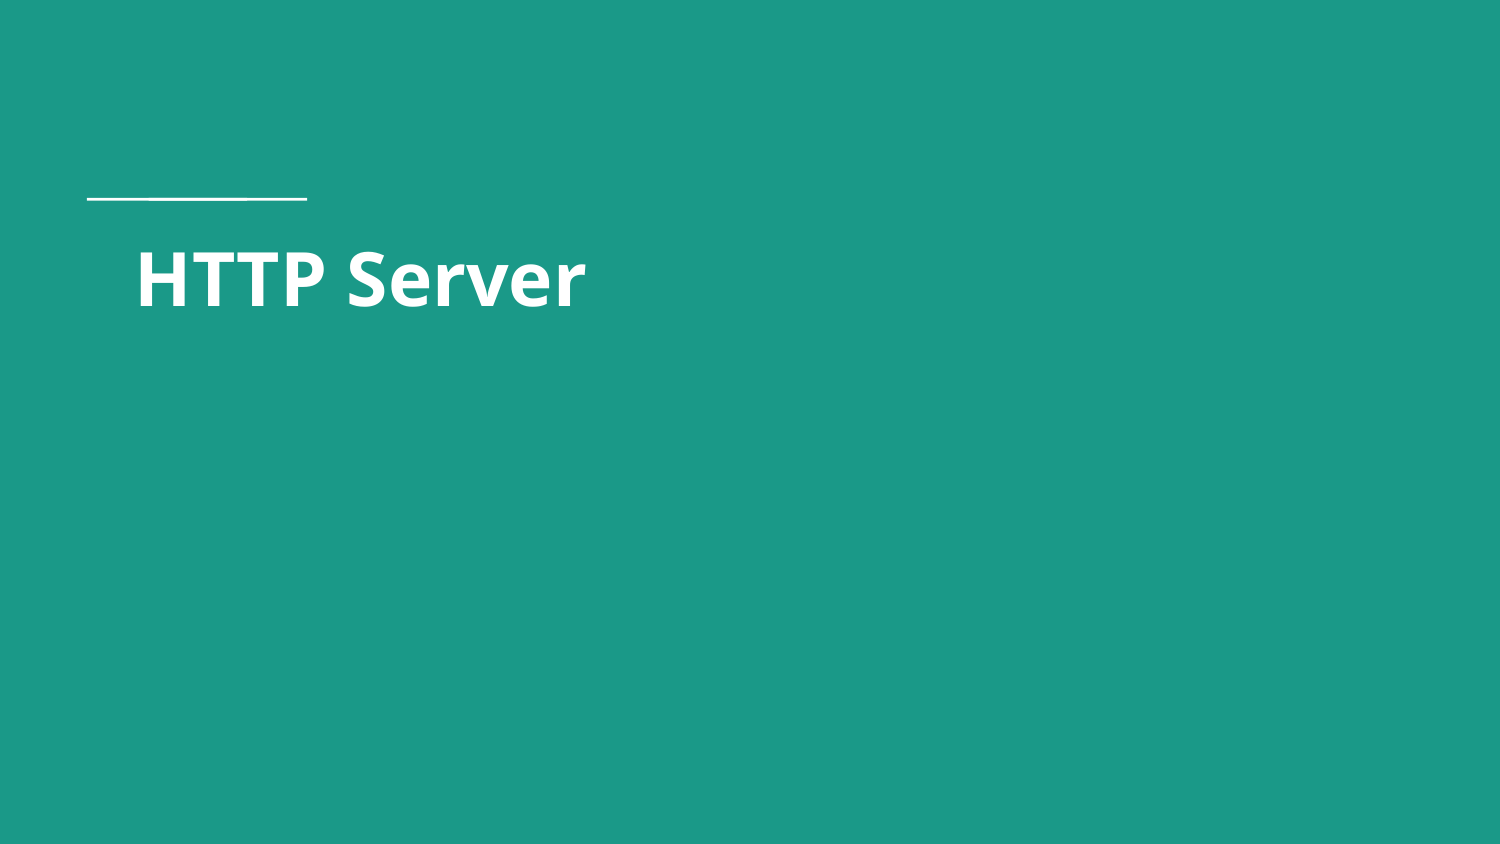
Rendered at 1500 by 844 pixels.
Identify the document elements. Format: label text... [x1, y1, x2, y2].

title HTTP Server [119, 216, 1381, 466]
